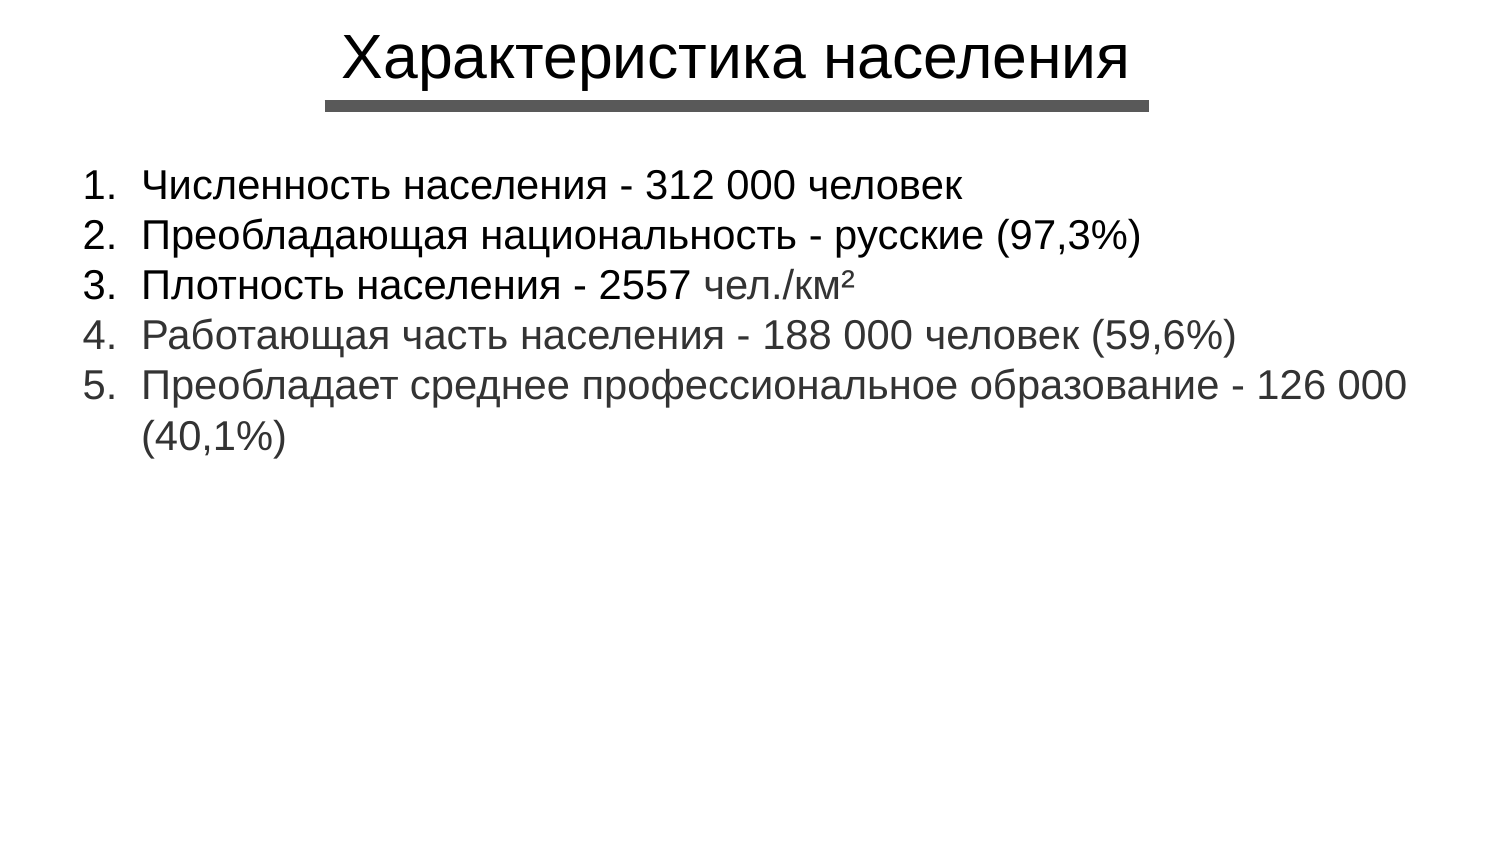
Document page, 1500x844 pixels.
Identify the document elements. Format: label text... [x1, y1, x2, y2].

subtitle Численность населения - 312 000 человек Преобладающая национальность - русские (97,3%) Плотность населения - 2557 чел./км² Работающая часть населения - 188 000 человек (59,6%) Преобладает среднее профессиональное образование - 126 000 (40,1%) [51, 142, 1449, 844]
title Характеристика населения [324, 0, 1149, 100]
